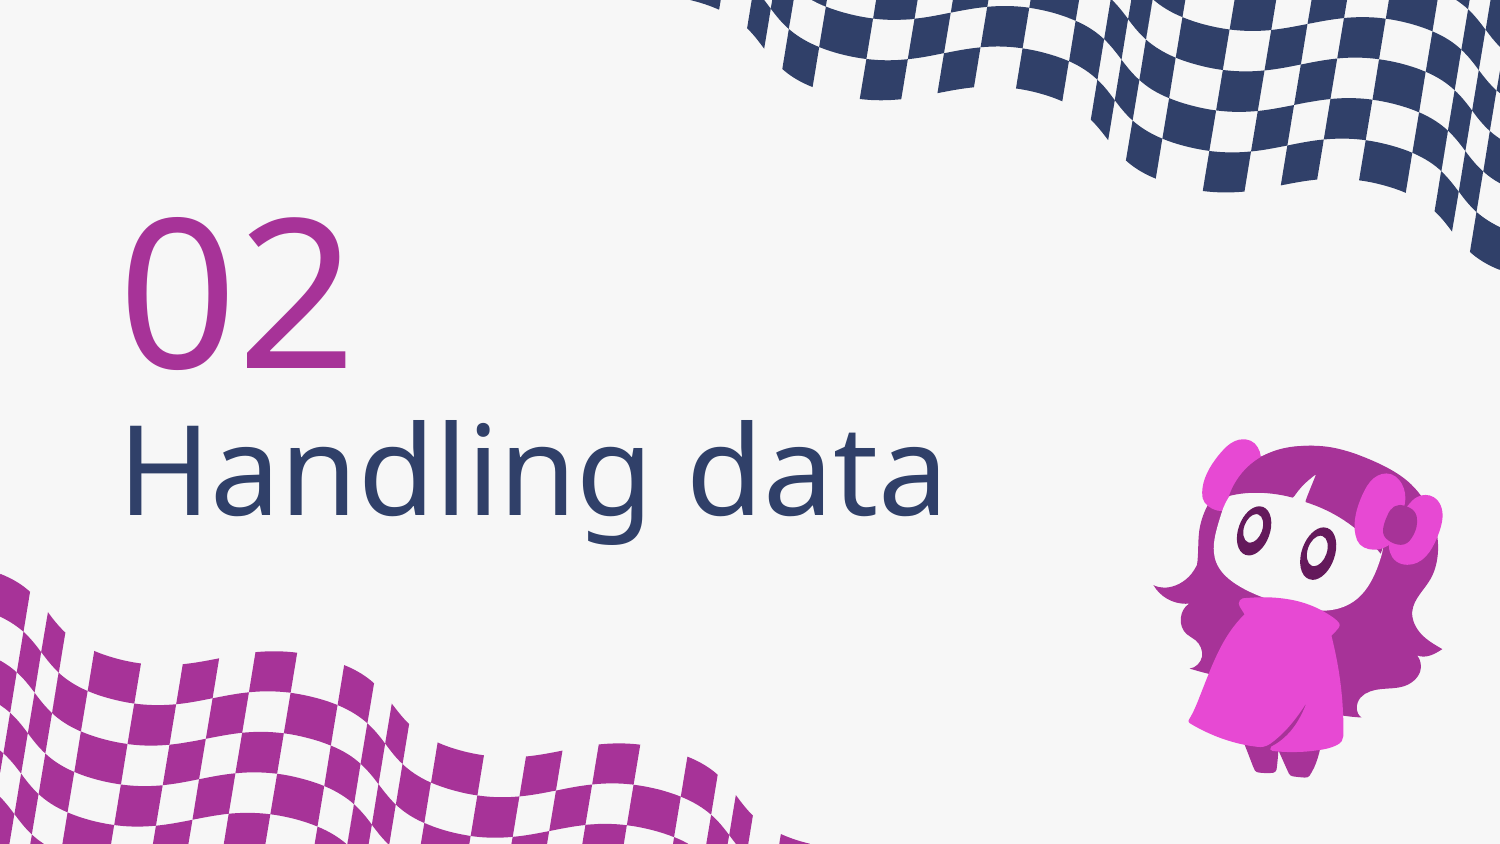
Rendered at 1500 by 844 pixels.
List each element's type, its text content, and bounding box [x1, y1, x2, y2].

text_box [1153, 438, 1444, 778]
title Handling data [118, 389, 1094, 540]
title 02 [118, 179, 419, 390]
